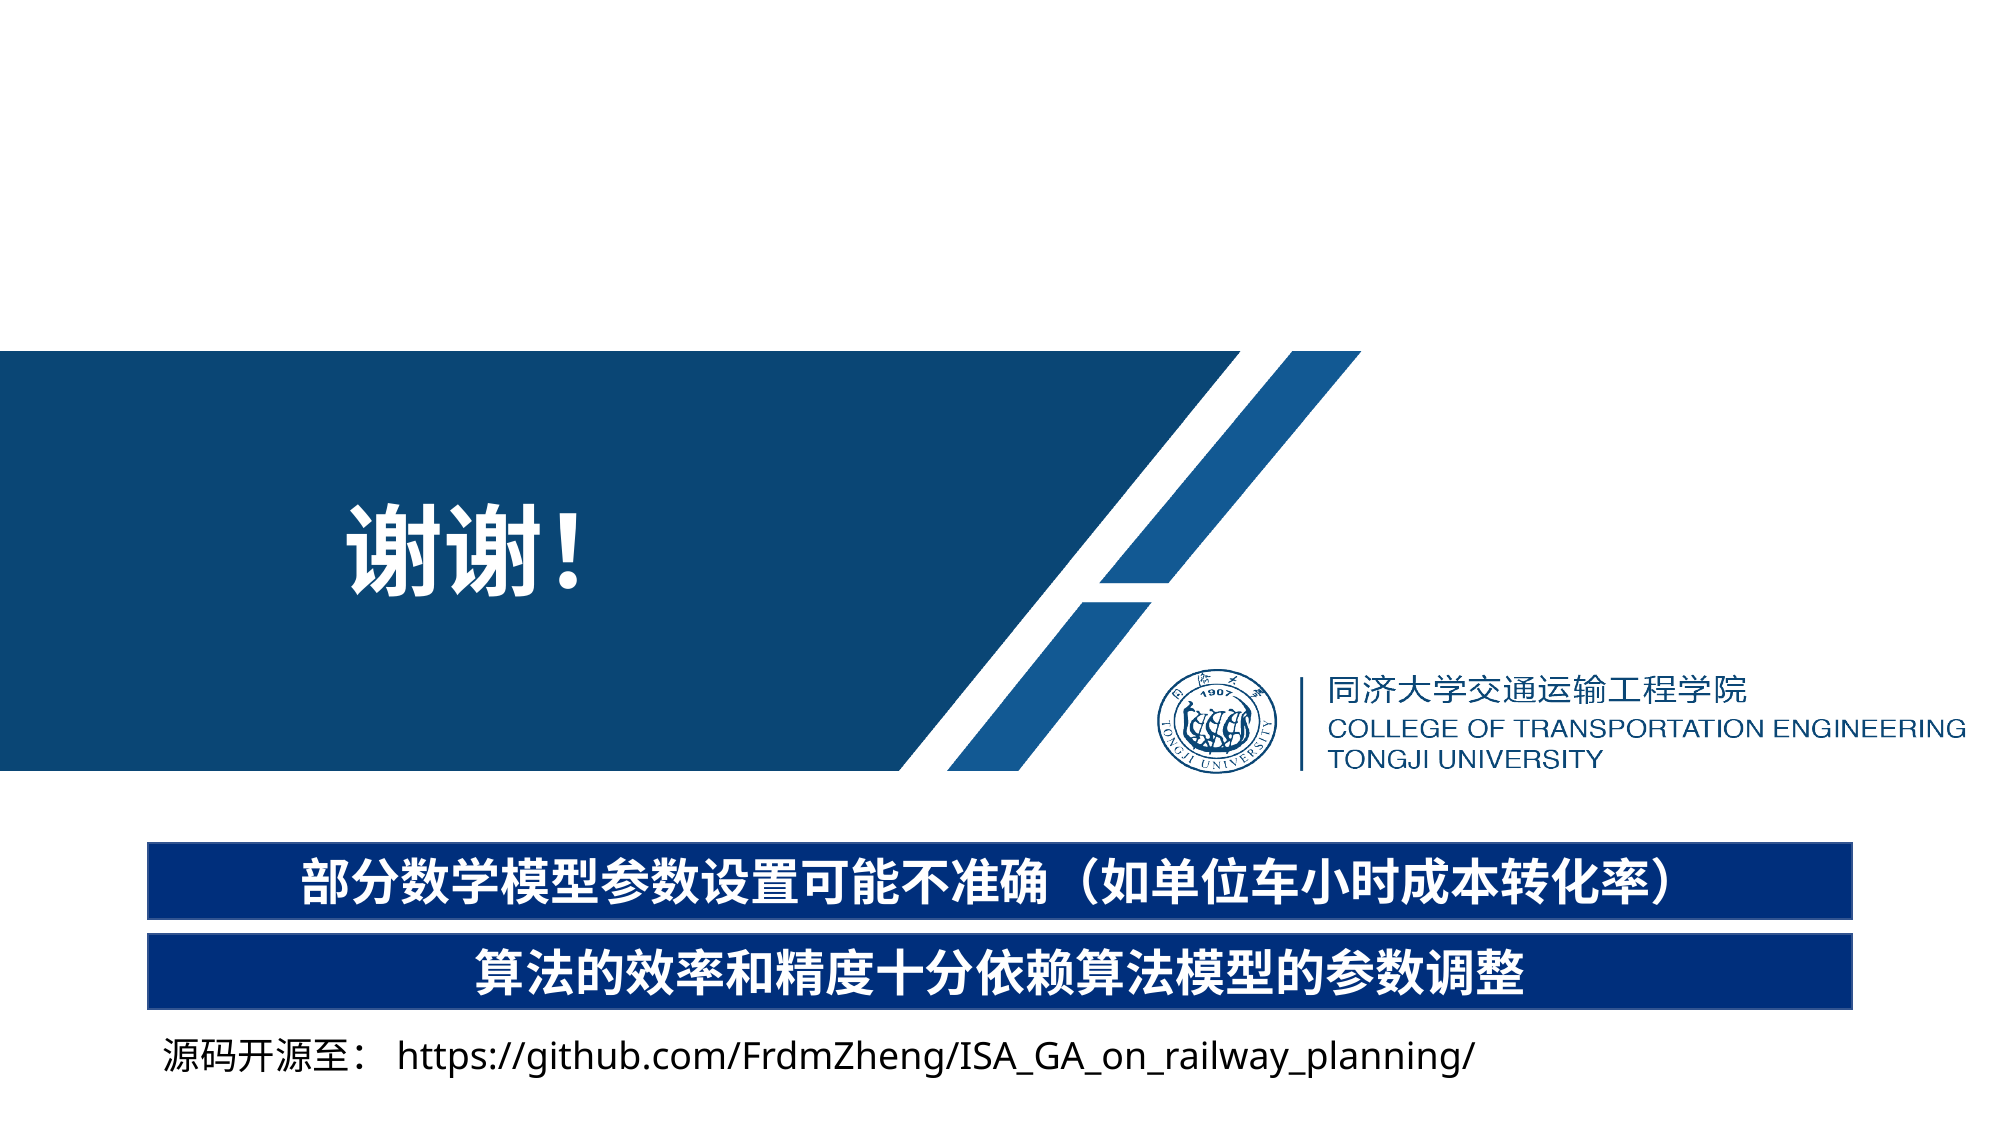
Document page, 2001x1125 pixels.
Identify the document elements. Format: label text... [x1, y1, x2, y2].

text_box 部分数学模型参数设置可能不准确（如单位车小时成本转化率） [147, 842, 1853, 920]
picture [0, 351, 2001, 852]
text_box 源码开源至：https://github.com/FrdmZheng/ISA_GA_on_railway_planning/ [147, 1024, 1633, 1084]
text_box 算法的效率和精度十分依赖算法模型的参数调整 [147, 933, 1853, 1010]
title 谢谢！ [328, 494, 1454, 736]
